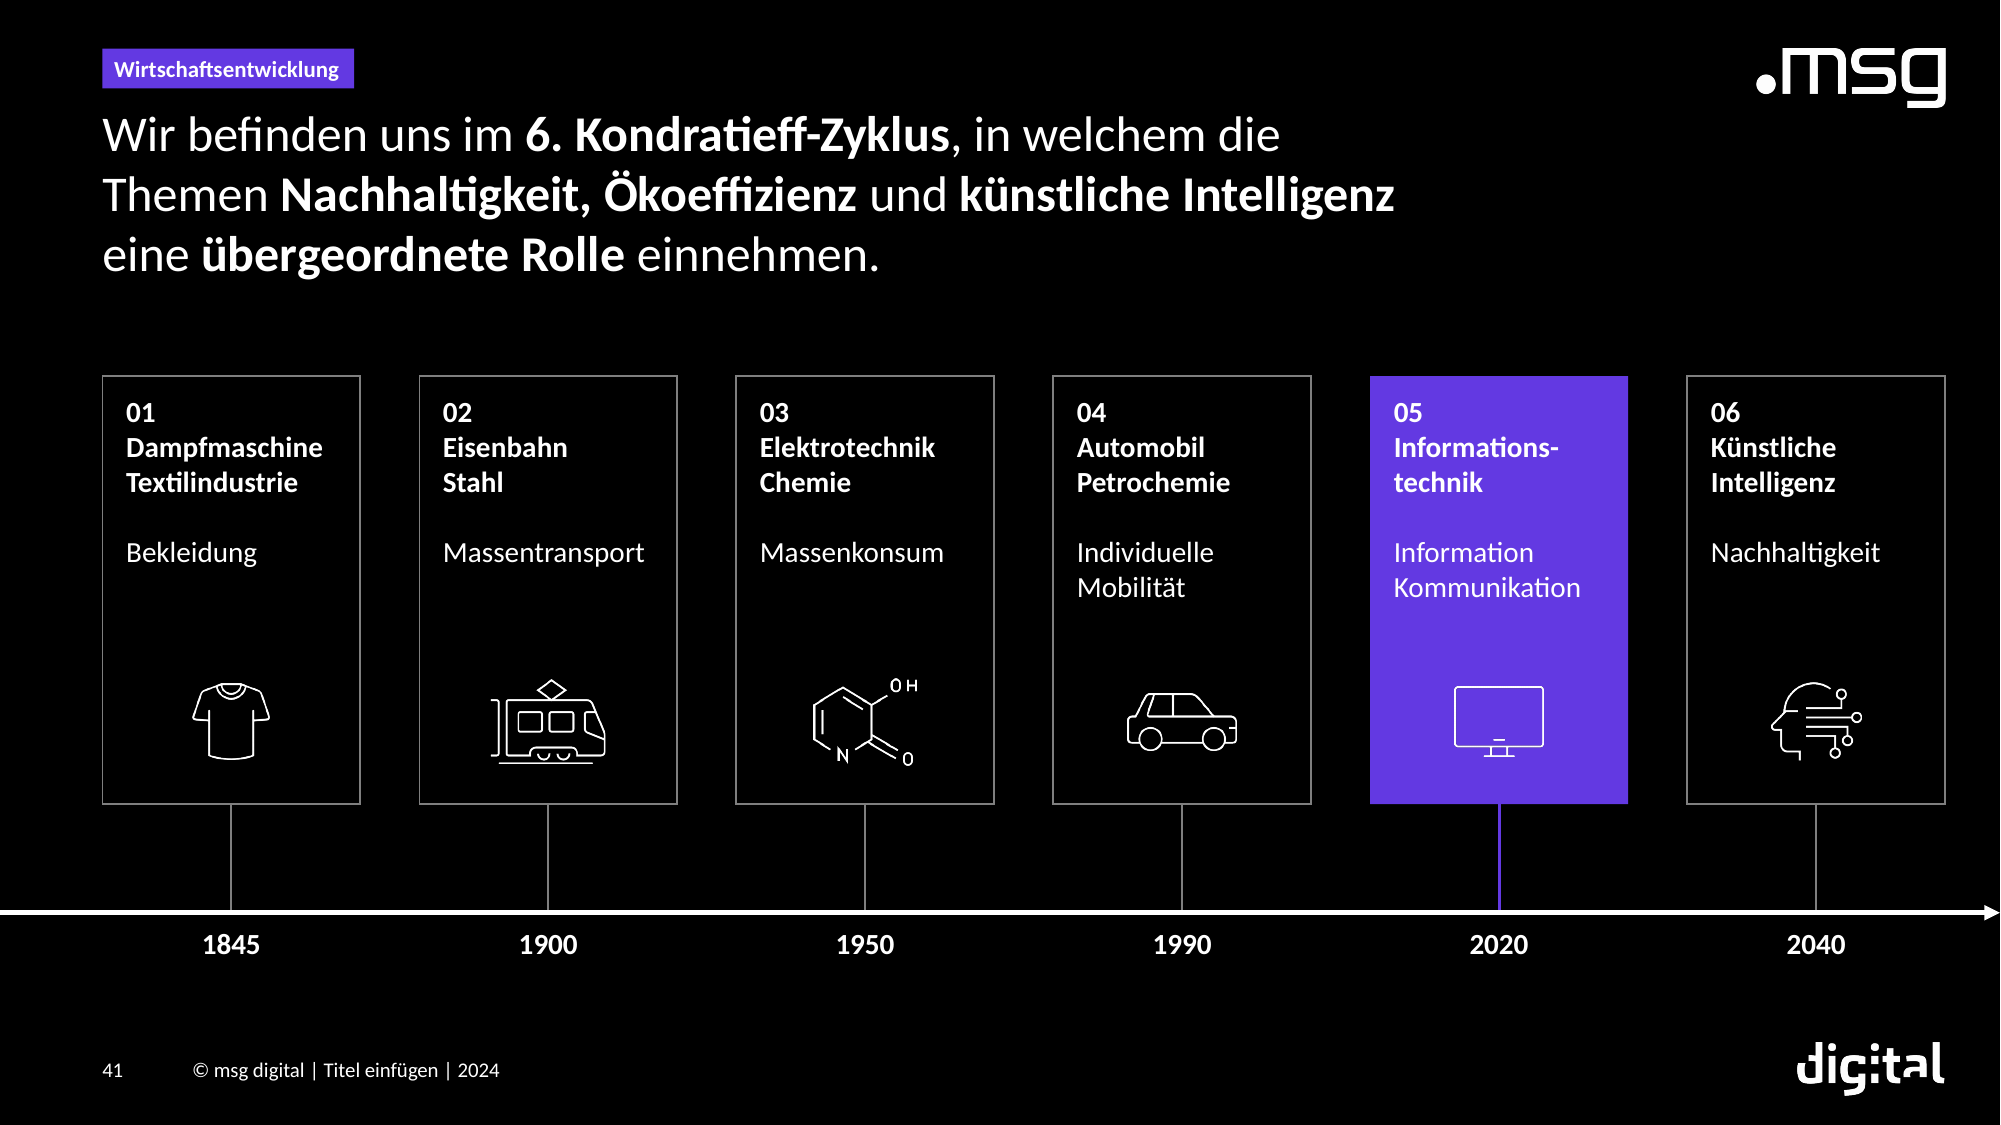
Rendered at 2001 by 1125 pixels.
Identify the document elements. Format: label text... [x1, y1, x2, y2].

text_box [735, 375, 995, 912]
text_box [101, 375, 361, 912]
slide_number 41 [102, 1057, 169, 1083]
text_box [1686, 375, 1946, 912]
text_box 1950 [818, 925, 912, 961]
list Wirtschaftsentwicklung [102, 48, 355, 89]
title Wir befinden uns im 6. Kondratieff-Zyklus, in welchem die Themen Nachhaltigkeit, Ökoeffizienz und künstliche Intelligenz eine übergeordnete Rolle einnehmen. [102, 101, 1659, 223]
text_box 1990 [1135, 925, 1229, 961]
footer © msg digital | Titel einfügen | 2024 [192, 1057, 1000, 1083]
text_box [1052, 375, 1312, 912]
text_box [1369, 375, 1629, 912]
text_box 2020 [1452, 925, 1546, 961]
text_box 2040 [1769, 925, 1863, 961]
text_box 1900 [501, 925, 595, 961]
picture [1797, 1042, 1945, 1096]
text_box 1845 [184, 925, 278, 961]
picture [1756, 48, 1946, 108]
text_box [418, 375, 678, 912]
